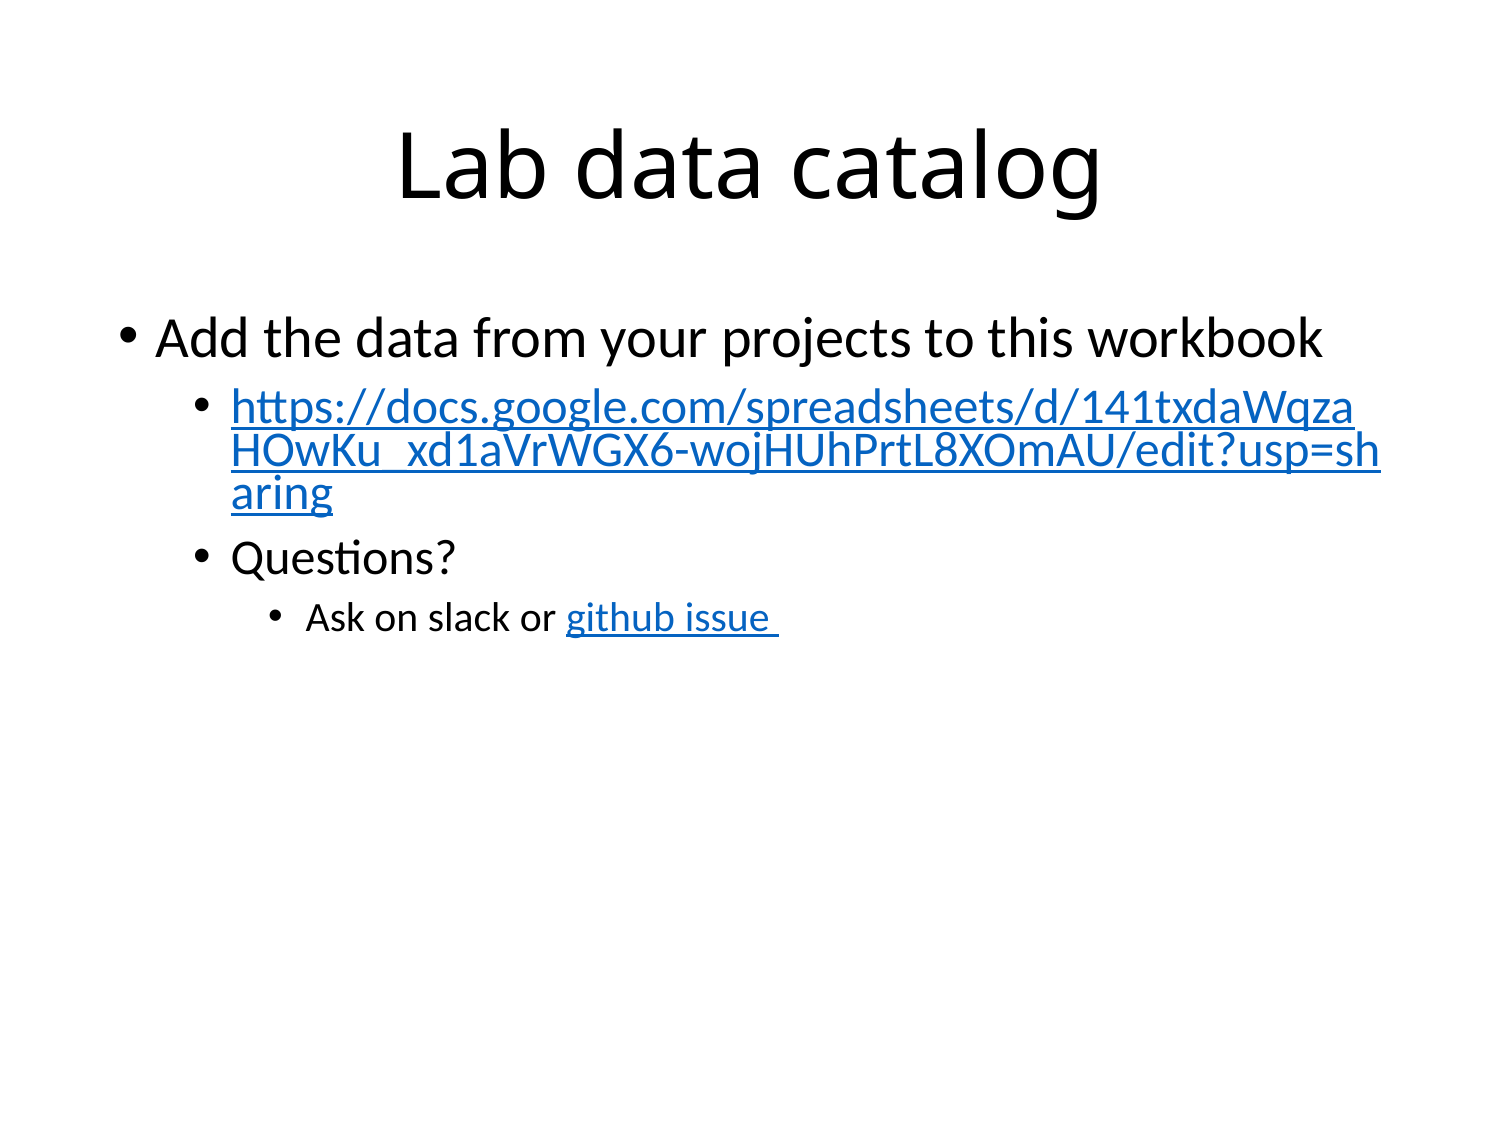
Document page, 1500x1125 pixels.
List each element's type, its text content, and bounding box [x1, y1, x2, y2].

list Add the data from your projects to this workbook https://docs.google.com/spreadsheets/d/141txdaWqzaHOwKu_xd1aVrWGX6-wojHUhPrtL8XOmAU/edit?usp=sharing Questions? Ask on slack or github issue [103, 299, 1397, 1014]
title Lab data catalog [103, 59, 1397, 278]
